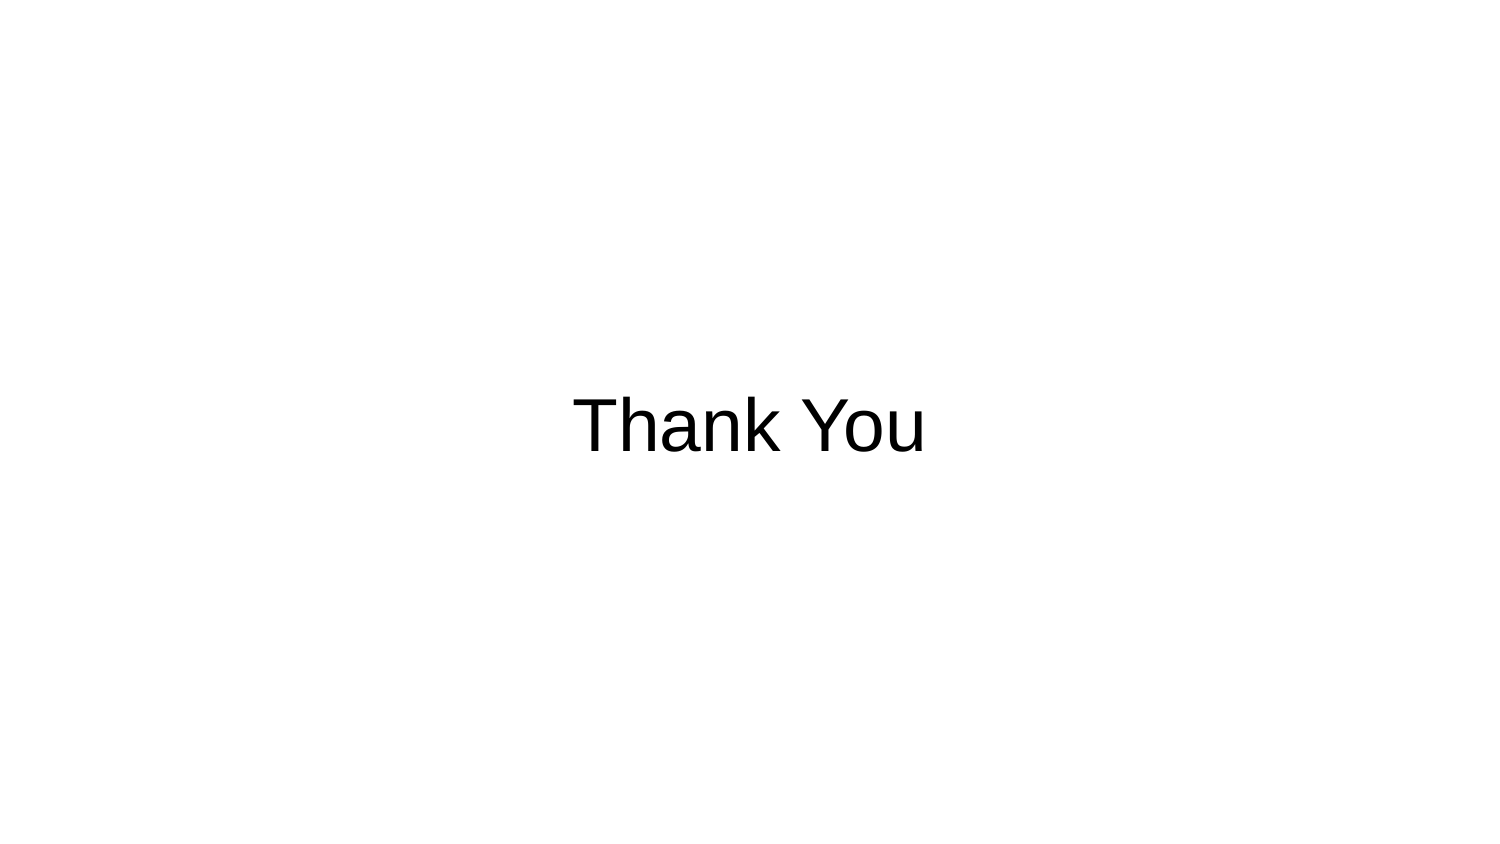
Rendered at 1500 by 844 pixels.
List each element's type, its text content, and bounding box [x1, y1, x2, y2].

title Thank You [51, 352, 1449, 491]
